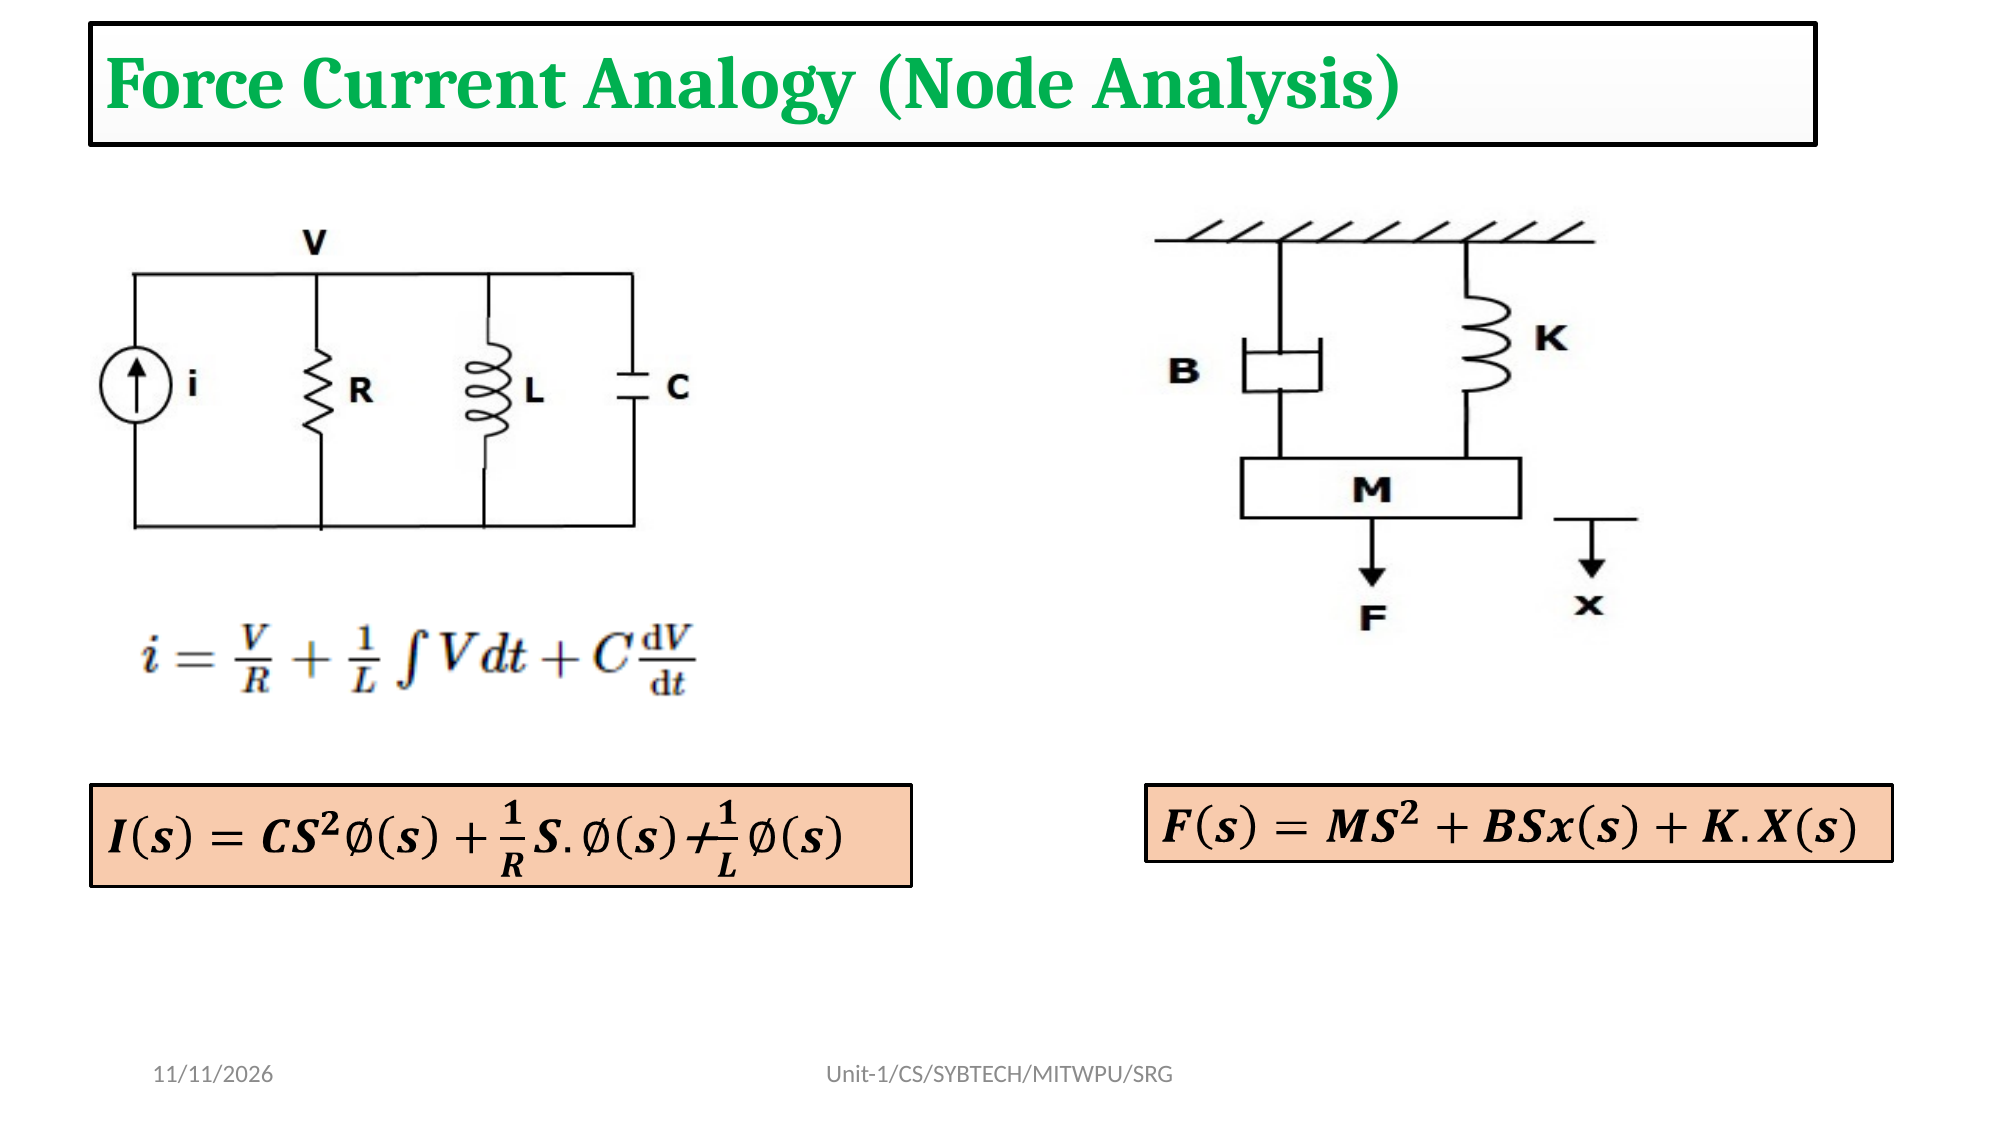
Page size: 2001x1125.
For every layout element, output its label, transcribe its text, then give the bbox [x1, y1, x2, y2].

footer Unit-1/CS/SYBTECH/MITWPU/SRG [662, 1042, 1338, 1103]
picture [1088, 194, 1644, 659]
text_box [90, 784, 912, 887]
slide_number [137, 1042, 588, 1103]
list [90, 205, 697, 553]
text_box [1145, 784, 1893, 862]
text_box Force Current Analogy (Node Analysis) [90, 23, 1816, 145]
picture [28, 585, 728, 719]
